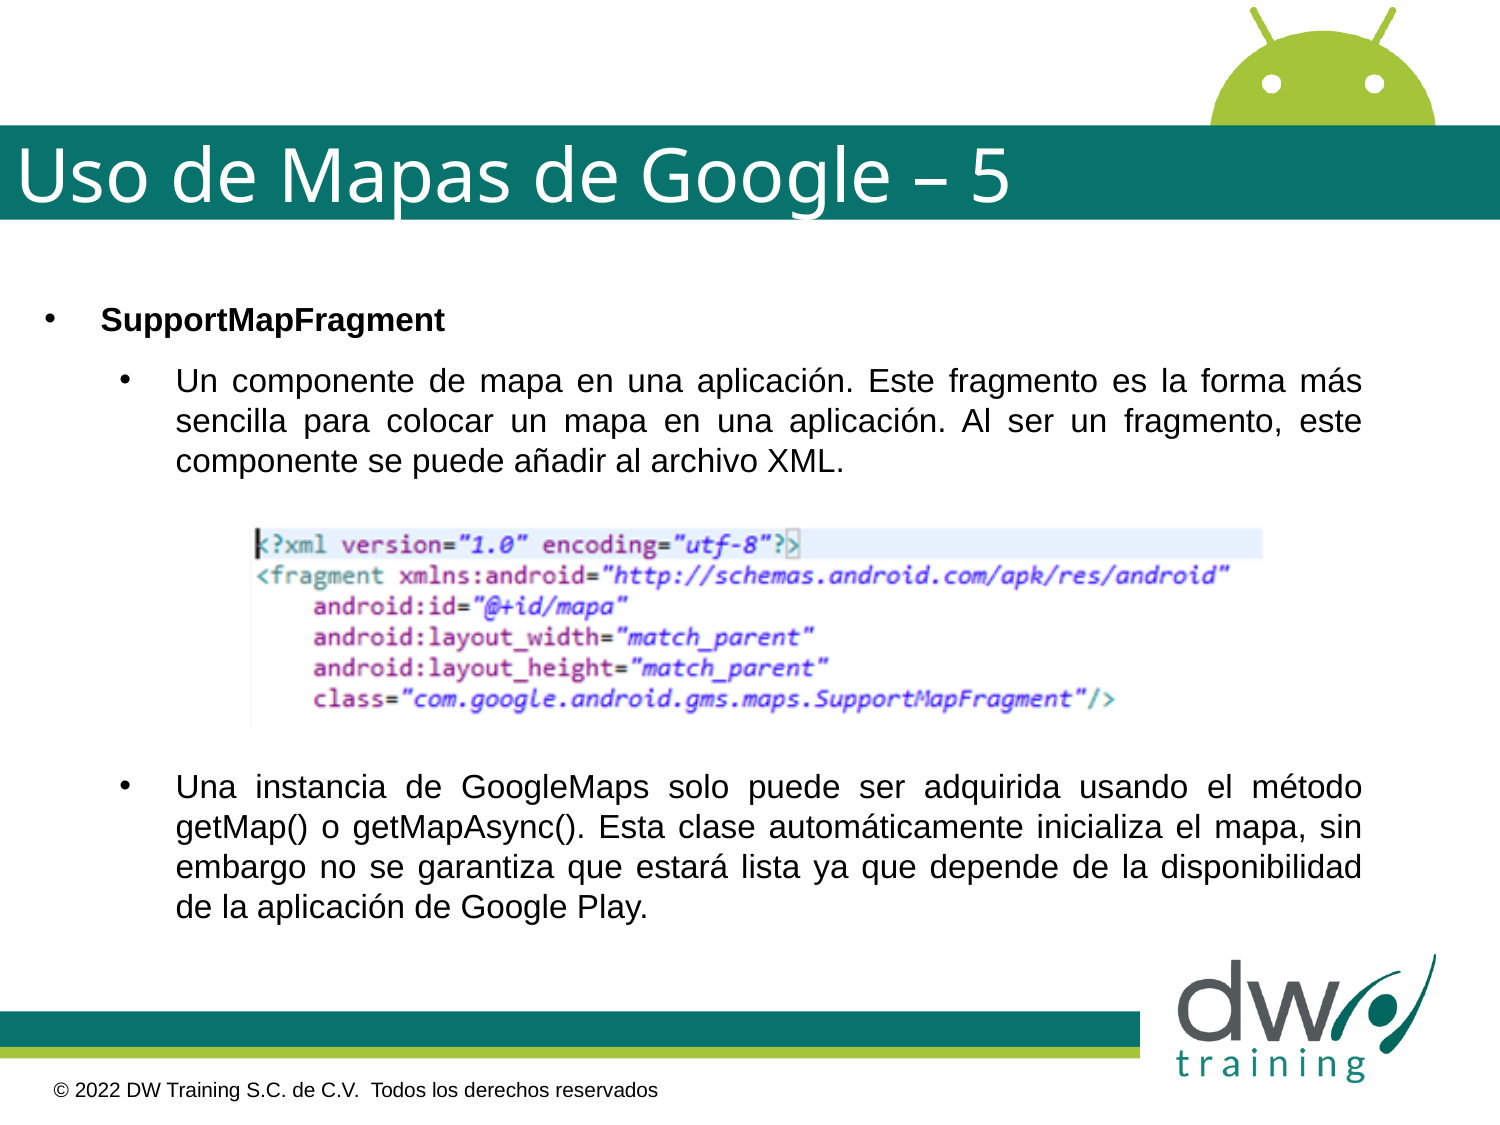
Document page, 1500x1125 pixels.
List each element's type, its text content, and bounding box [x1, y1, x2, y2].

title Uso de Mapas de Google – 5 [0, 125, 1199, 220]
picture [1175, 954, 1436, 1083]
picture [1210, 7, 1436, 125]
text_box SupportMapFragment Un componente de mapa en una aplicación. Este fragmento es la forma más sencilla para colocar un mapa en una aplicación. Al ser un fragmento, este componente se puede añadir al archivo XML. Una instancia de GoogleMaps solo puede ser adquirida usando el método getMap() o getMapAsync(). Esta clase automáticamente inicializa el mapa, sin embargo no se garantiza que estará lista ya que depende de la disponibilidad de la aplicación de Google Play. [29, 290, 1380, 1071]
picture [241, 514, 1291, 729]
